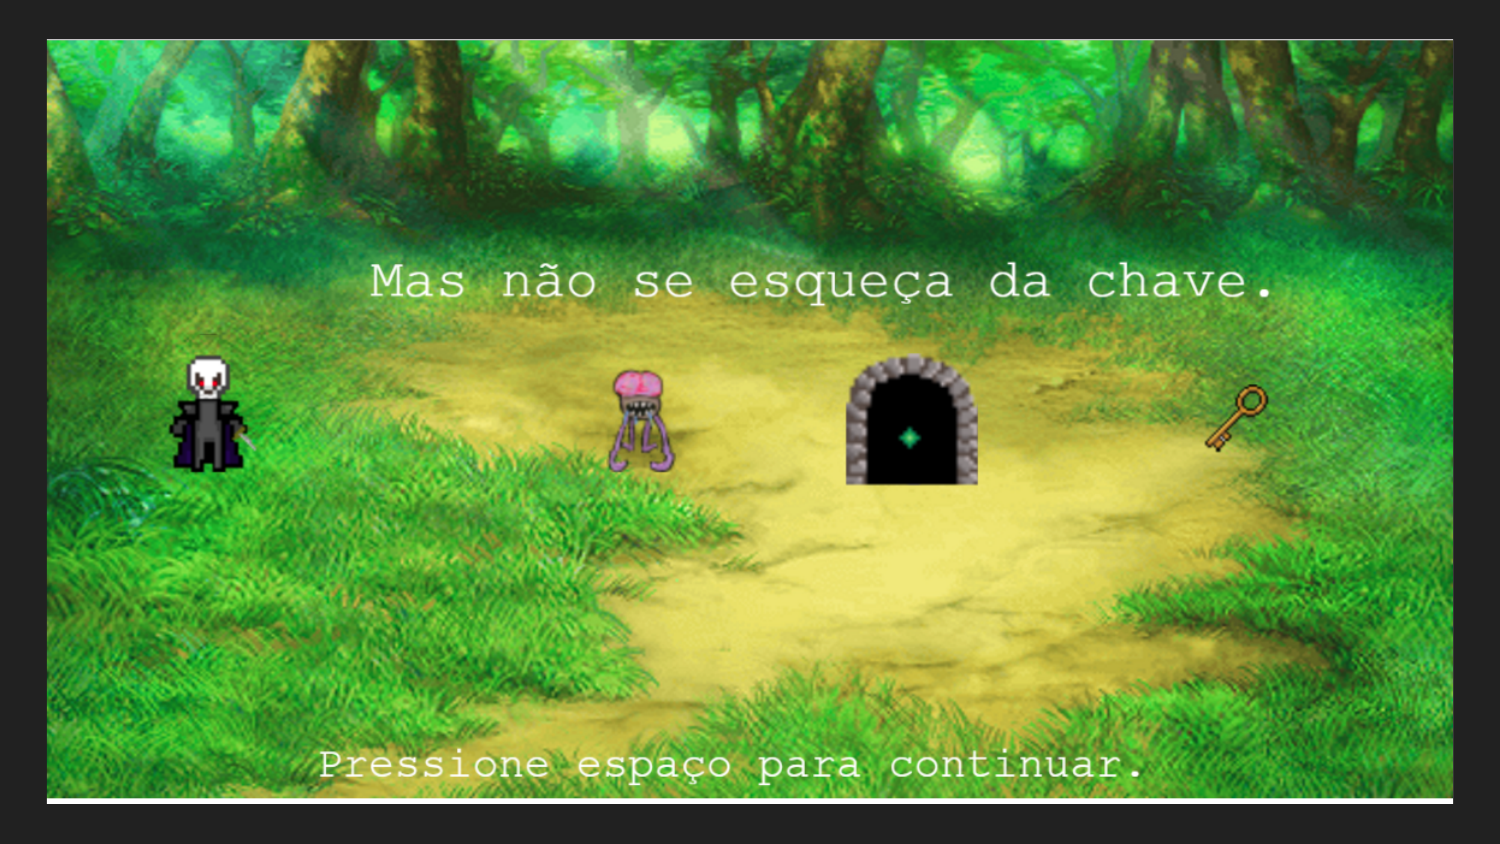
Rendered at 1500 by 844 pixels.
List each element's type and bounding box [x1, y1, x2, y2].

picture [46, 39, 1454, 805]
